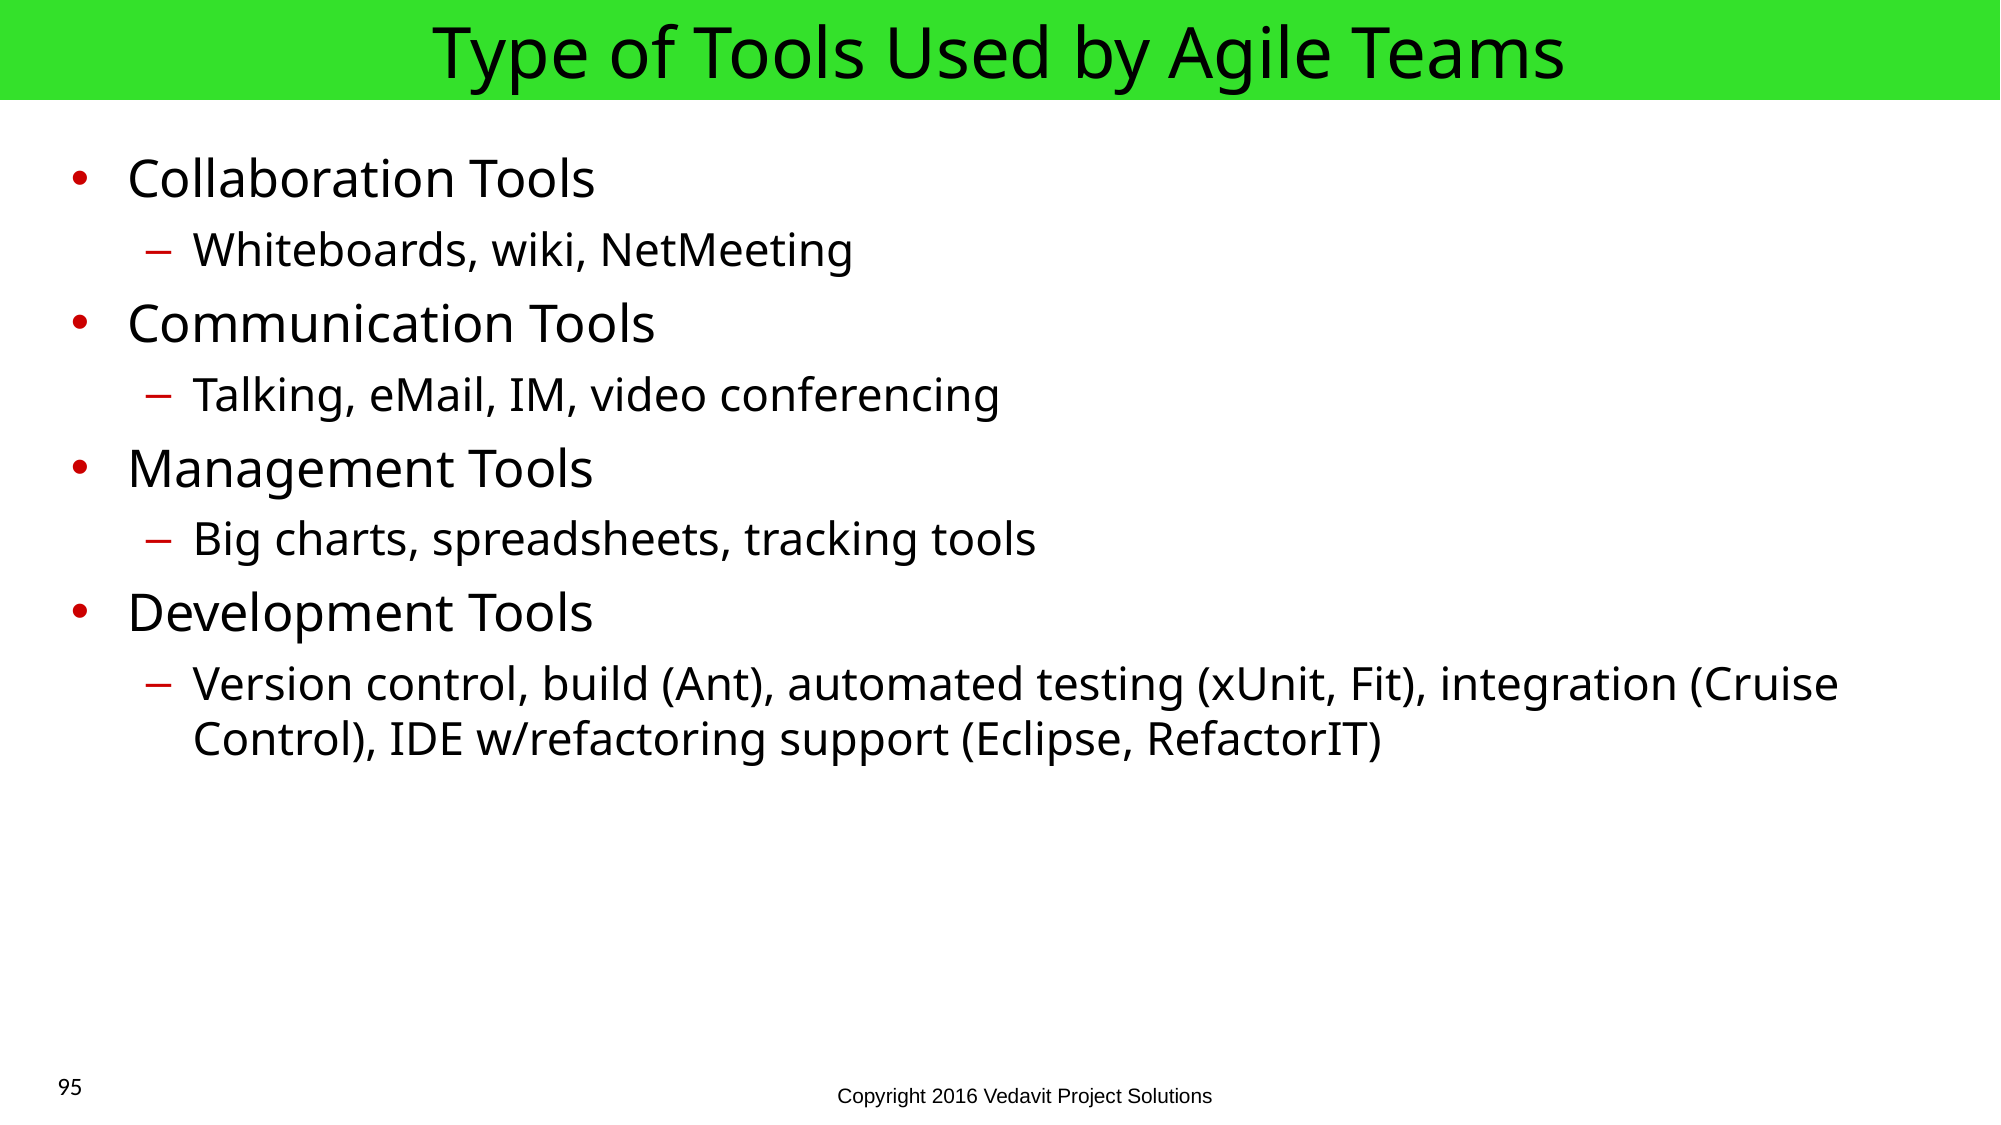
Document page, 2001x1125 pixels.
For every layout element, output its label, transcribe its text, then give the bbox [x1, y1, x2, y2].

list Collaboration Tools Whiteboards, wiki, NetMeeting Communication Tools Talking, eMail, IM, video conferencing Management Tools Big charts, spreadsheets, tracking tools Development Tools Version control, build (Ant), automated testing (xUnit, Fit), integration (Cruise Control), IDE w/refactoring support (Eclipse, RefactorIT) [62, 137, 1938, 1013]
title Type of Tools Used by Agile Teams [0, 0, 2000, 100]
slide_number 95 [3, 1055, 137, 1116]
